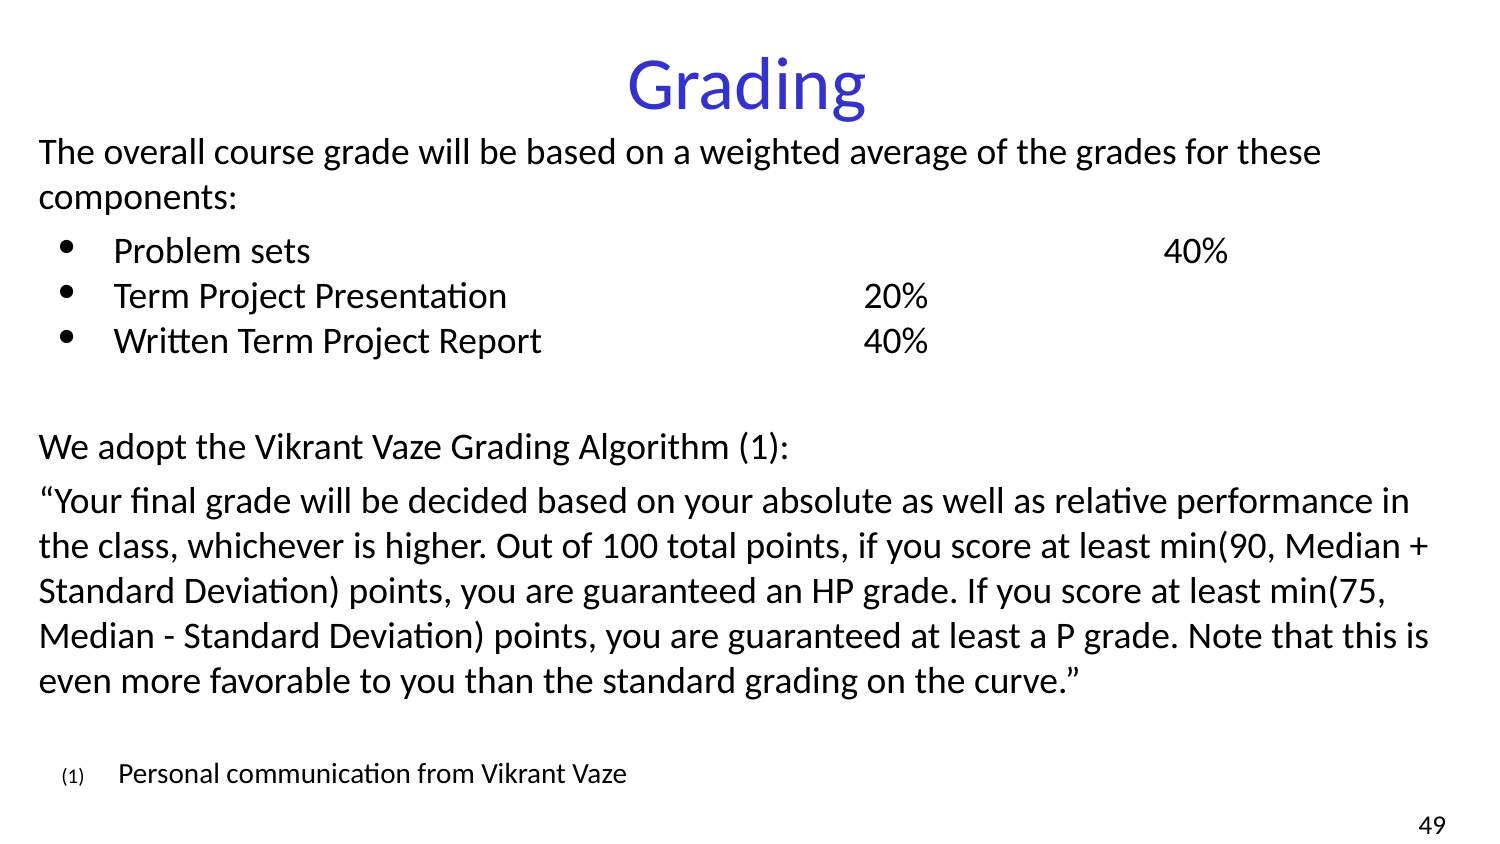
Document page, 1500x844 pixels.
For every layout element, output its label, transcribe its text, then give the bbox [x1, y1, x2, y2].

title Grading [112, 0, 1388, 121]
slide_number ‹#› [1372, 802, 1492, 827]
list The overall course grade will be based on a weighted average of the grades for these components: Problem sets 40% Term Project Presentation 20% Written Term Project Report 40% We adopt the Vikrant Vaze Grading Algorithm (1): “Your final grade will be decided based on your absolute as well as relative performance in the class, whichever is higher. Out of 100 total points, if you score at least min(90, Median + Standard Deviation) points, you are guaranteed an HP grade. If you score at least min(75, Median - Standard Deviation) points, you are guaranteed at least a P grade. Note that this is even more favorable to you than the standard grading on the curve.” Personal communication from Vikrant Vaze [33, 121, 1467, 778]
